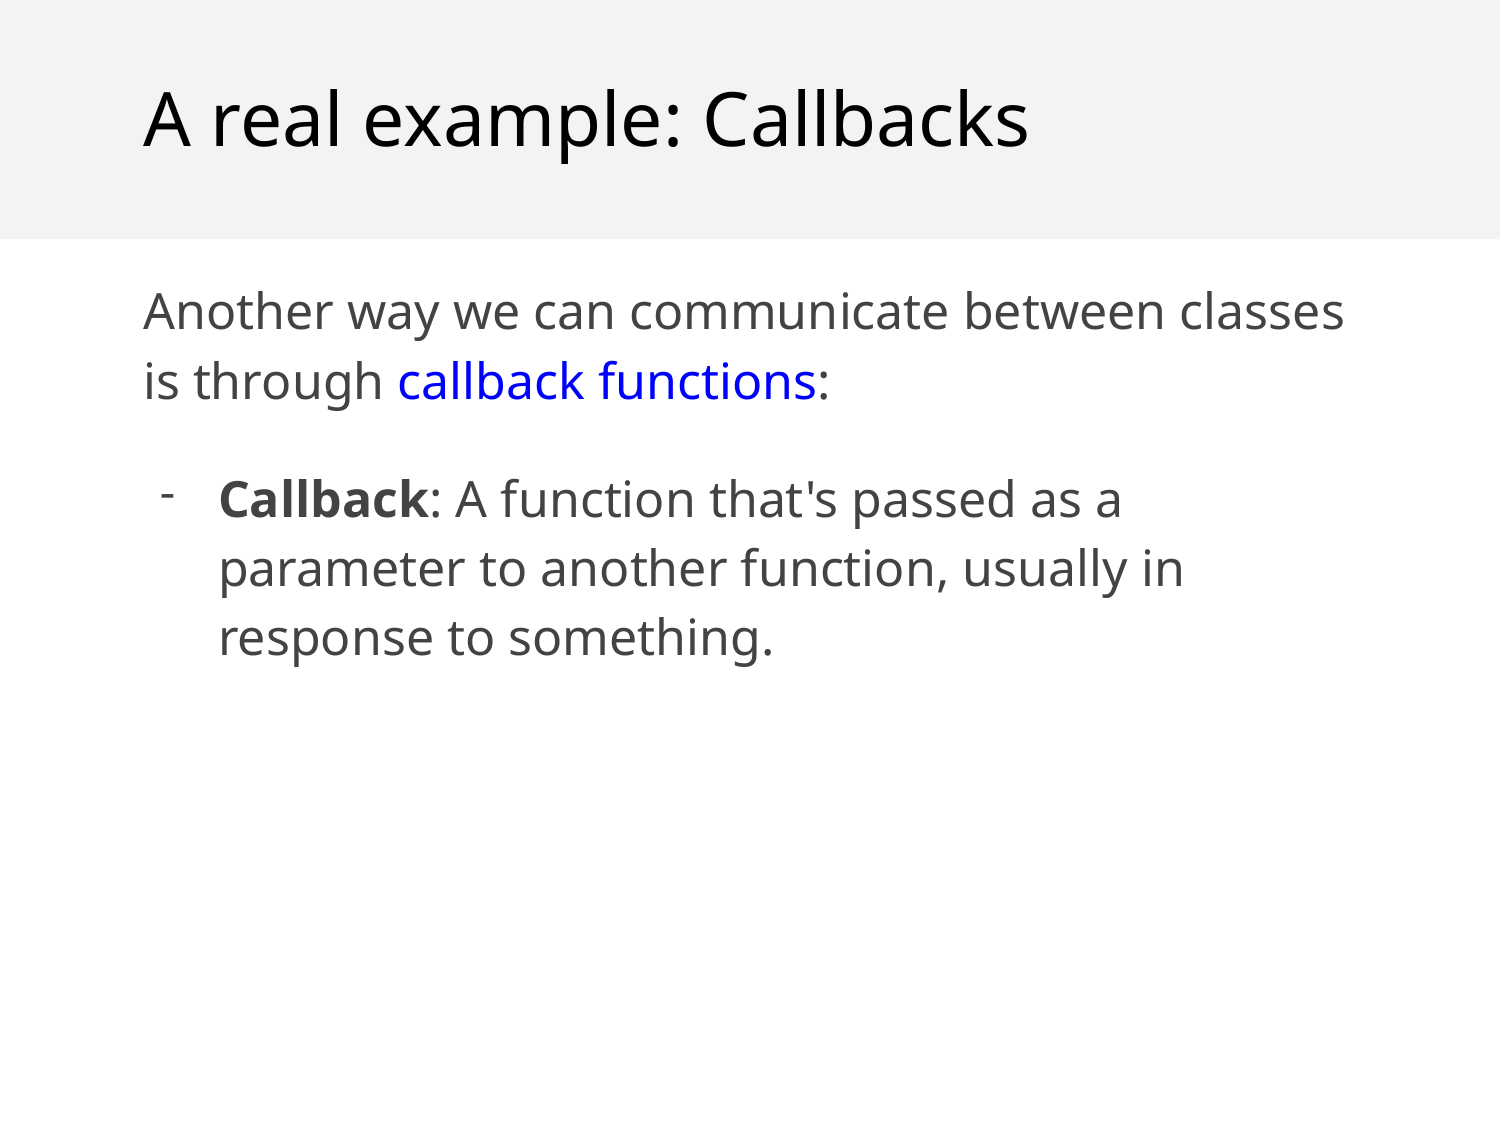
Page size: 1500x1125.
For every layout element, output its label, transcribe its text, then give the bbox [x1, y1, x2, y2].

text_box A real example: Callbacks [128, 56, 1372, 183]
text_box Another way we can communicate between classes is through callback functions: Callback: A function that's passed as a parameter to another function, usually in response to something. [128, 255, 1372, 1003]
